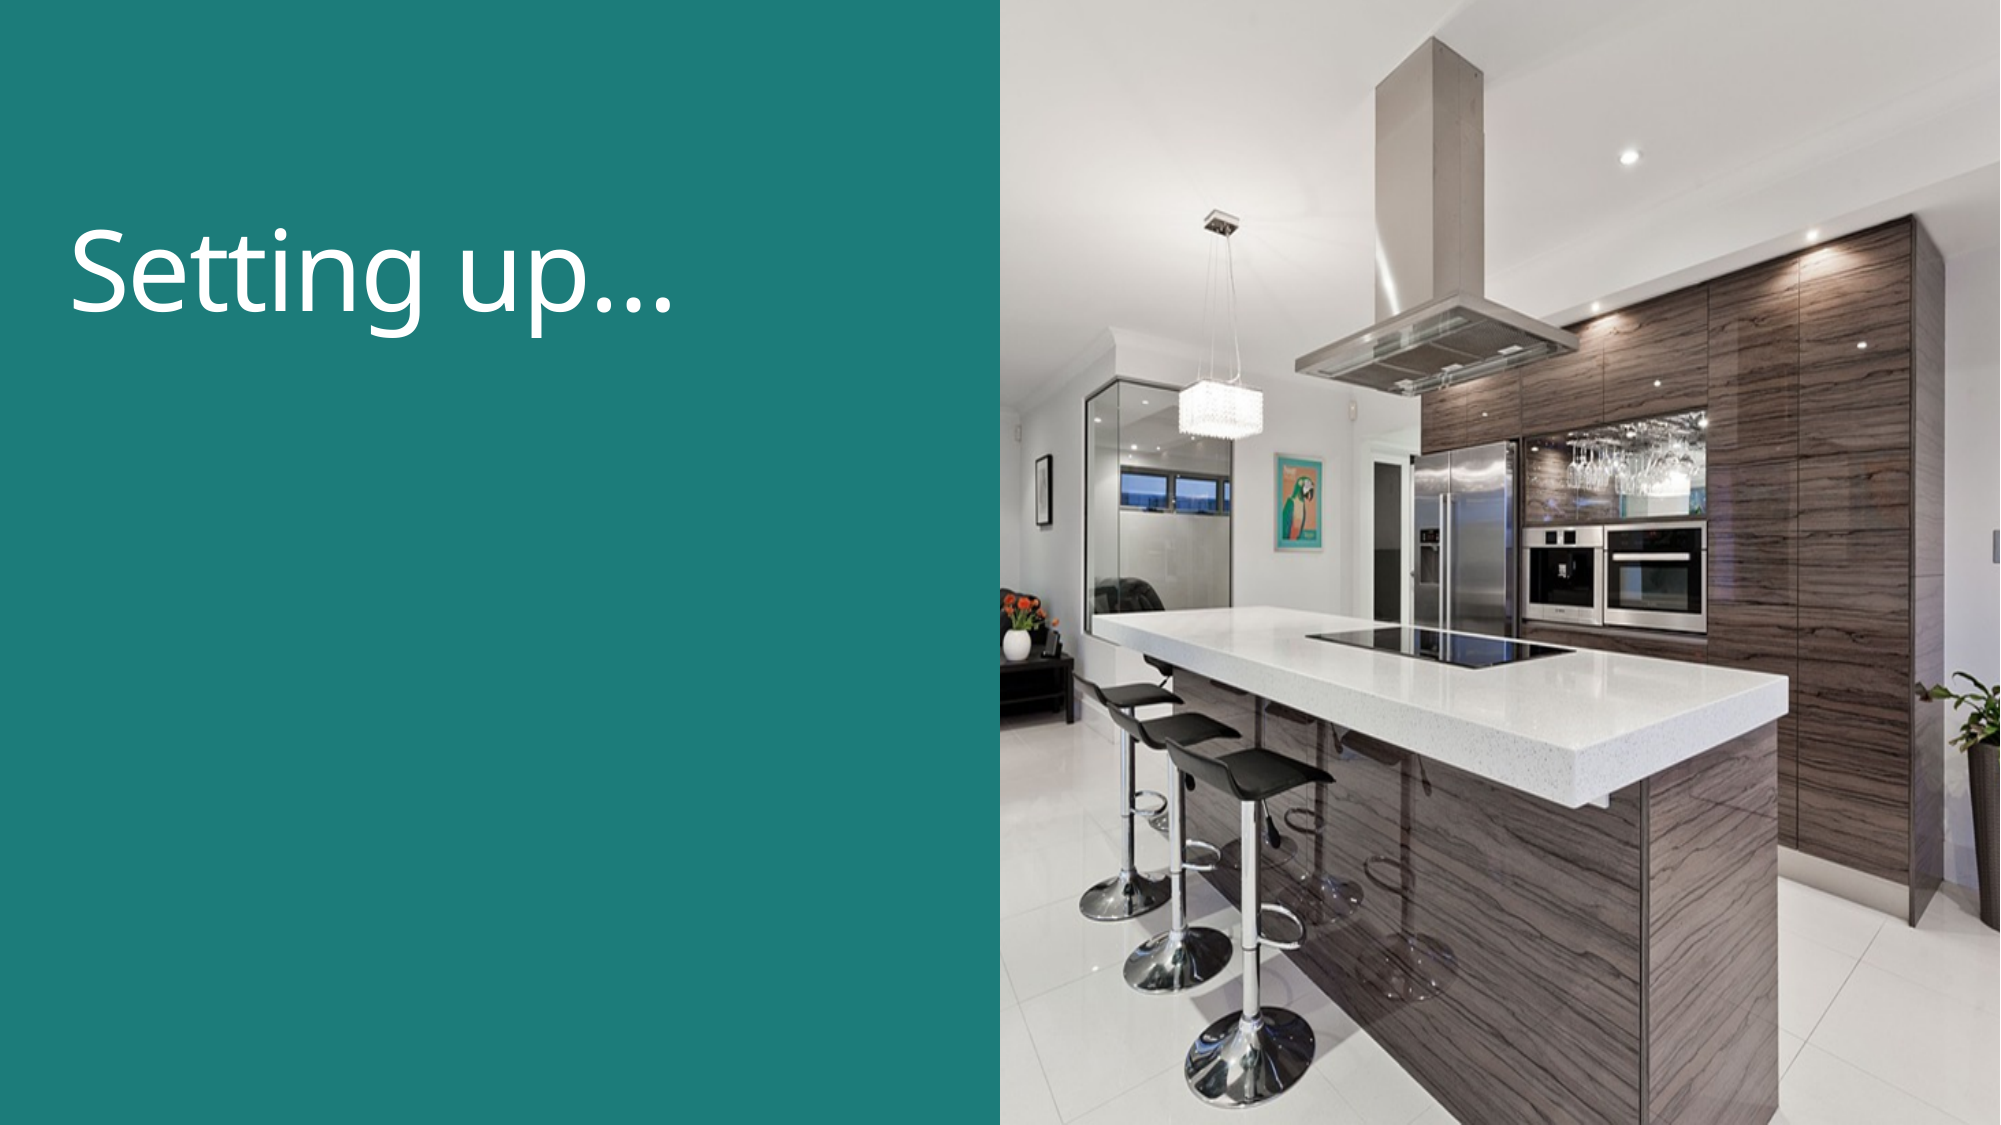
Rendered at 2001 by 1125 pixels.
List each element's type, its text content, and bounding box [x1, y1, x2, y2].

picture [1000, 0, 2000, 1125]
title Setting up… [44, 199, 927, 353]
